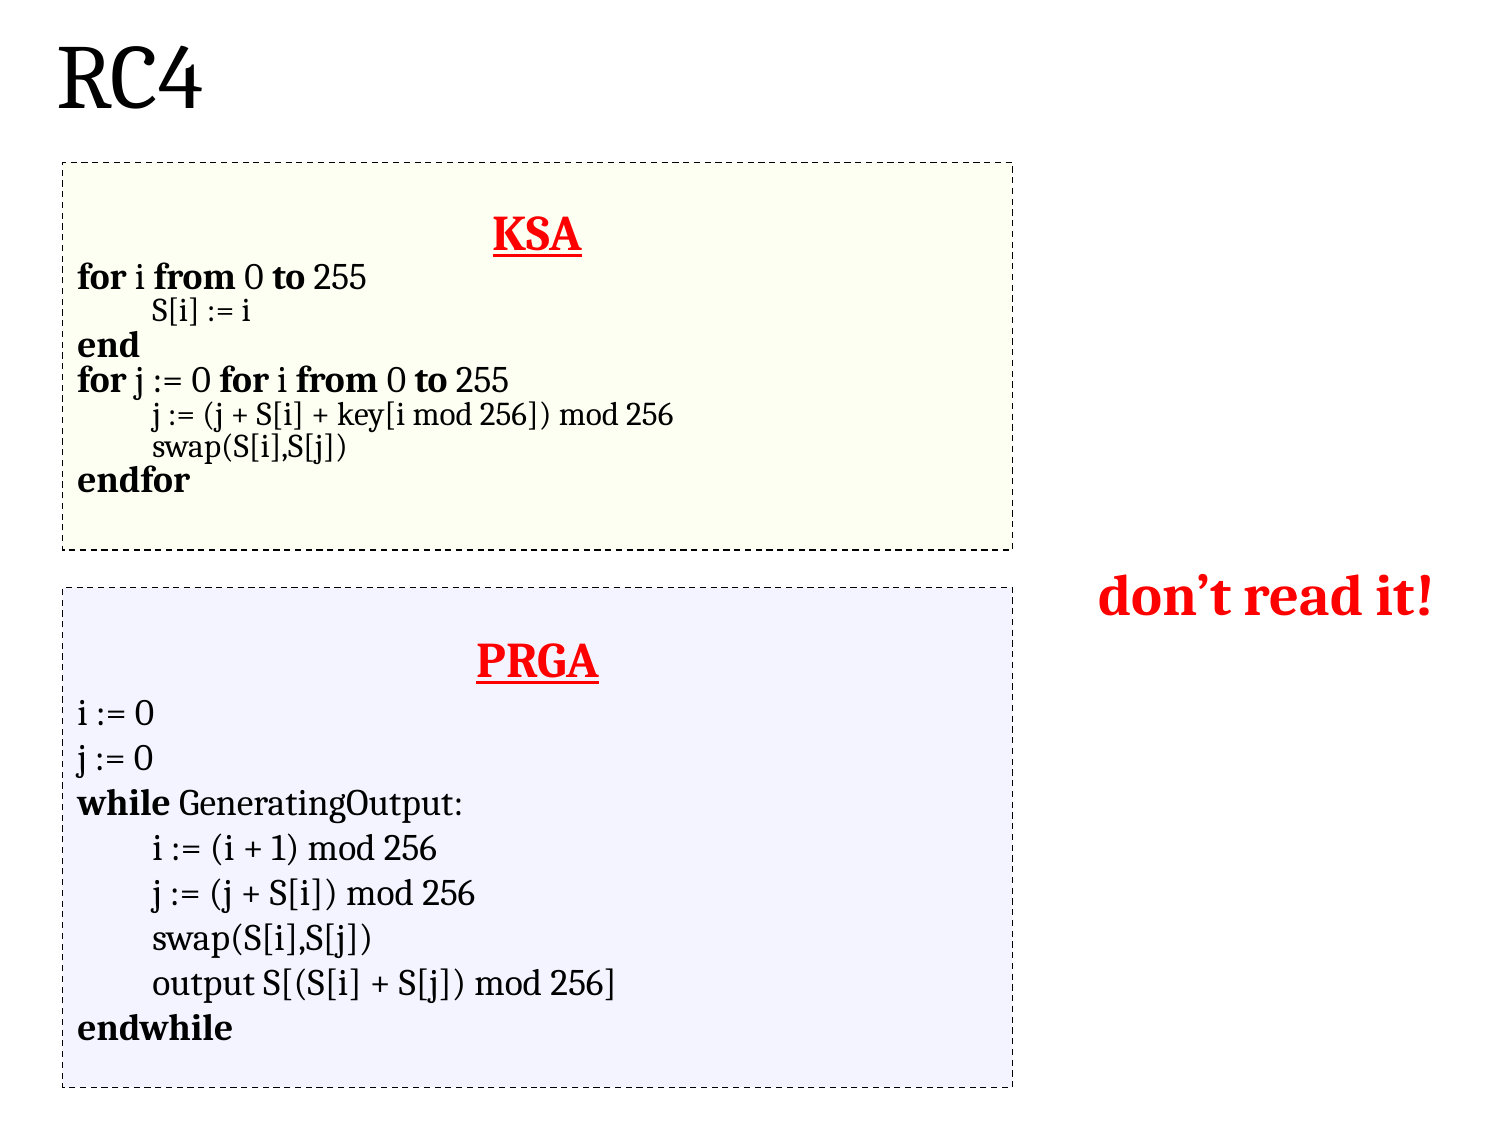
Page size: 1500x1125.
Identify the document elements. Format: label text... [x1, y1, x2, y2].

text_box KSA for i from 0 to 255 S[i] := i end for j := 0 for i from 0 to 255 j := (j + S[i] + key[i mod 256]) mod 256 swap(S[i],S[j]) endfor [62, 174, 1013, 550]
title RC4 [41, 0, 1392, 174]
text_box PRGA i := 0 j := 0 while GeneratingOutput: i := (i + 1) mod 256 j := (j + S[i]) mod 256 swap(S[i],S[j]) output S[(S[i] + S[j]) mod 256] endwhile [62, 587, 1013, 1088]
text_box don’t read it! [1083, 549, 1450, 635]
